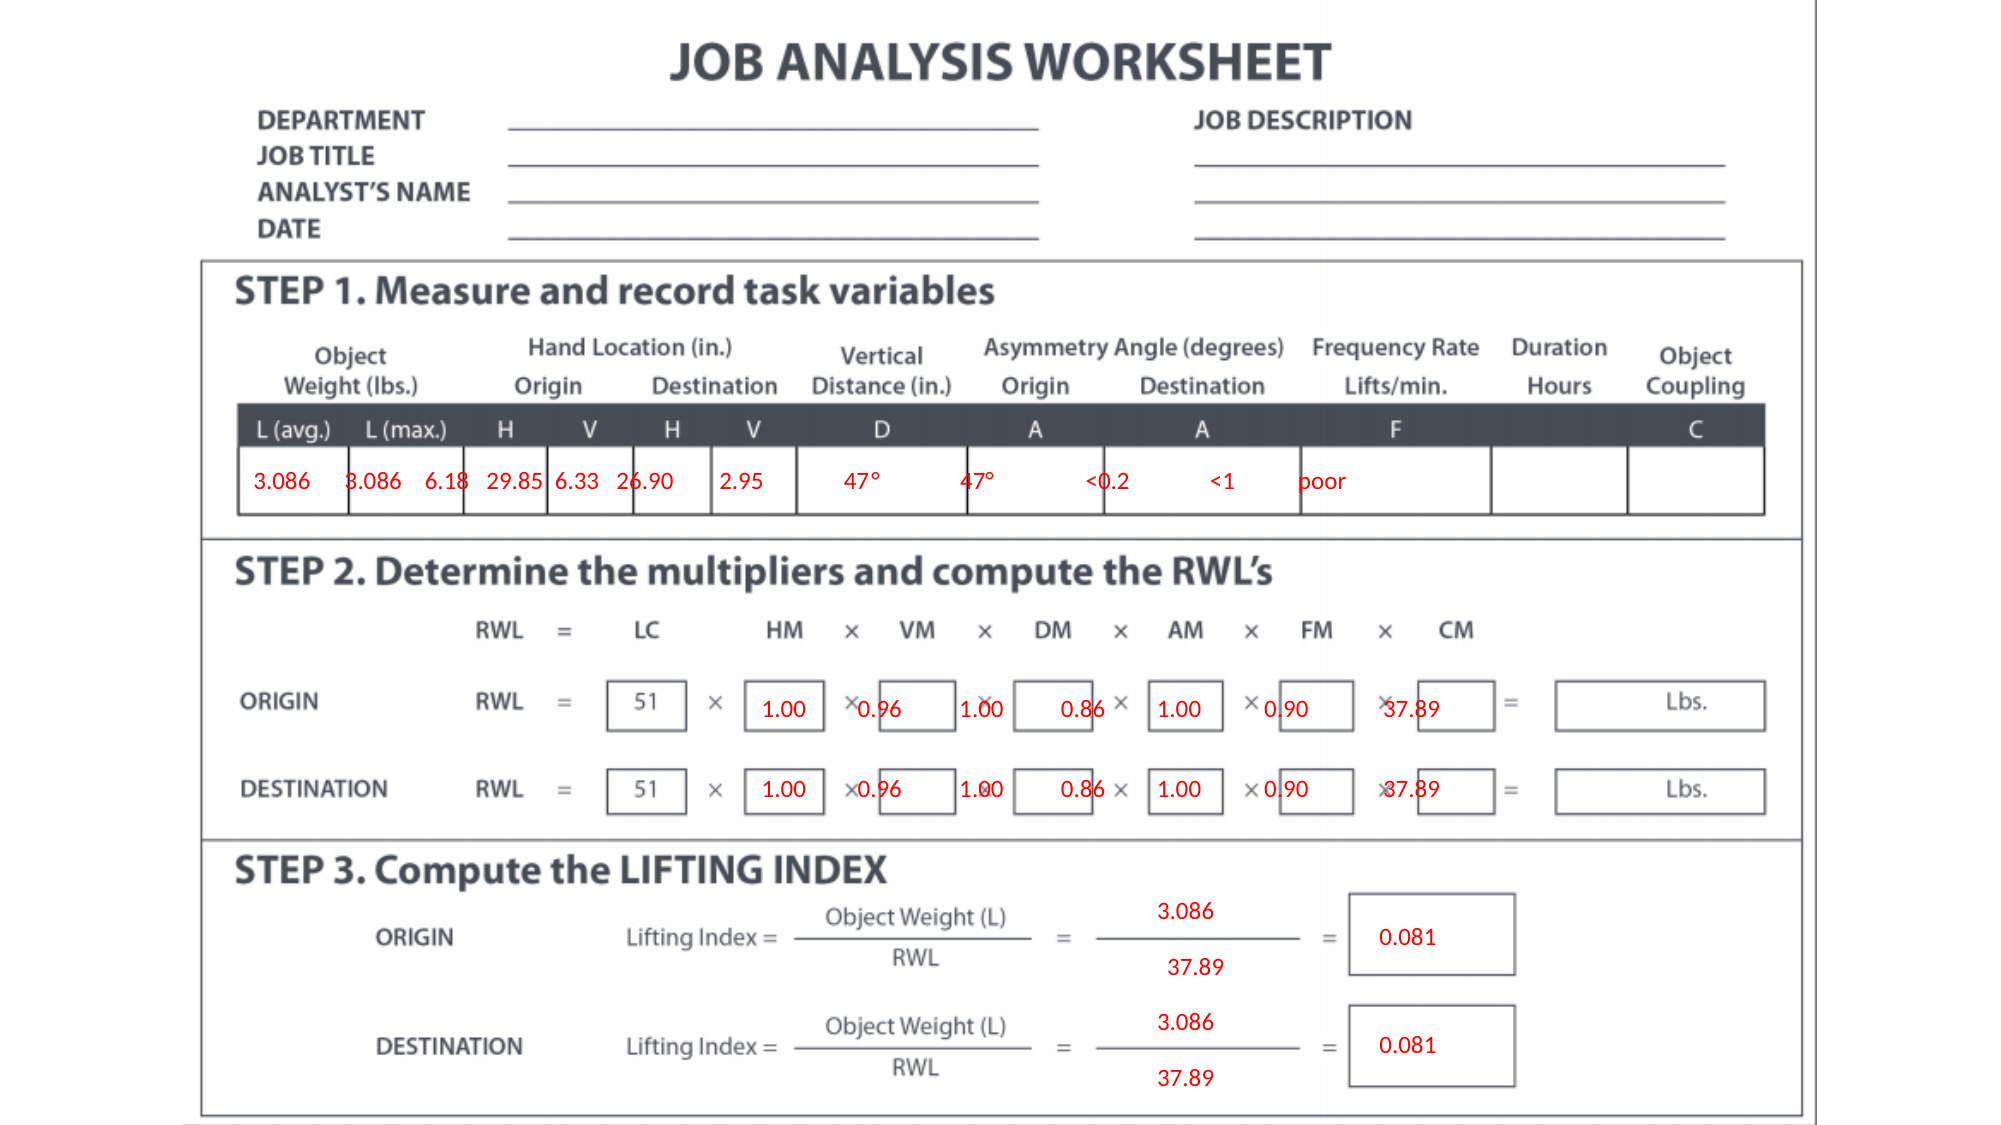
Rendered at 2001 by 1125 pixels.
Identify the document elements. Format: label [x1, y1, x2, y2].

picture [182, 0, 1818, 1125]
